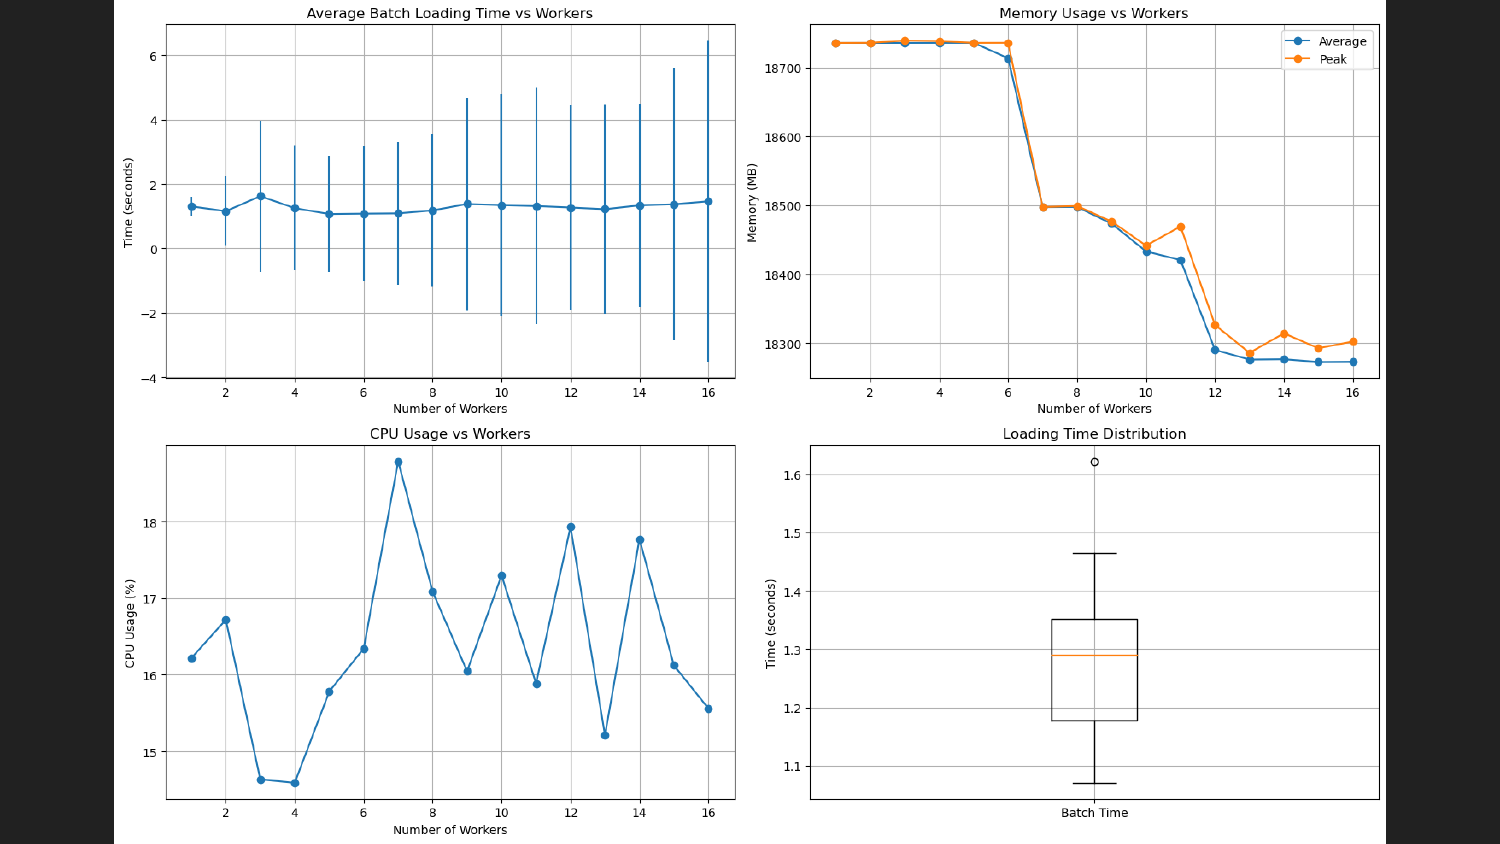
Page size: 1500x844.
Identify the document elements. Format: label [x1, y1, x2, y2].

picture [114, 0, 1386, 844]
